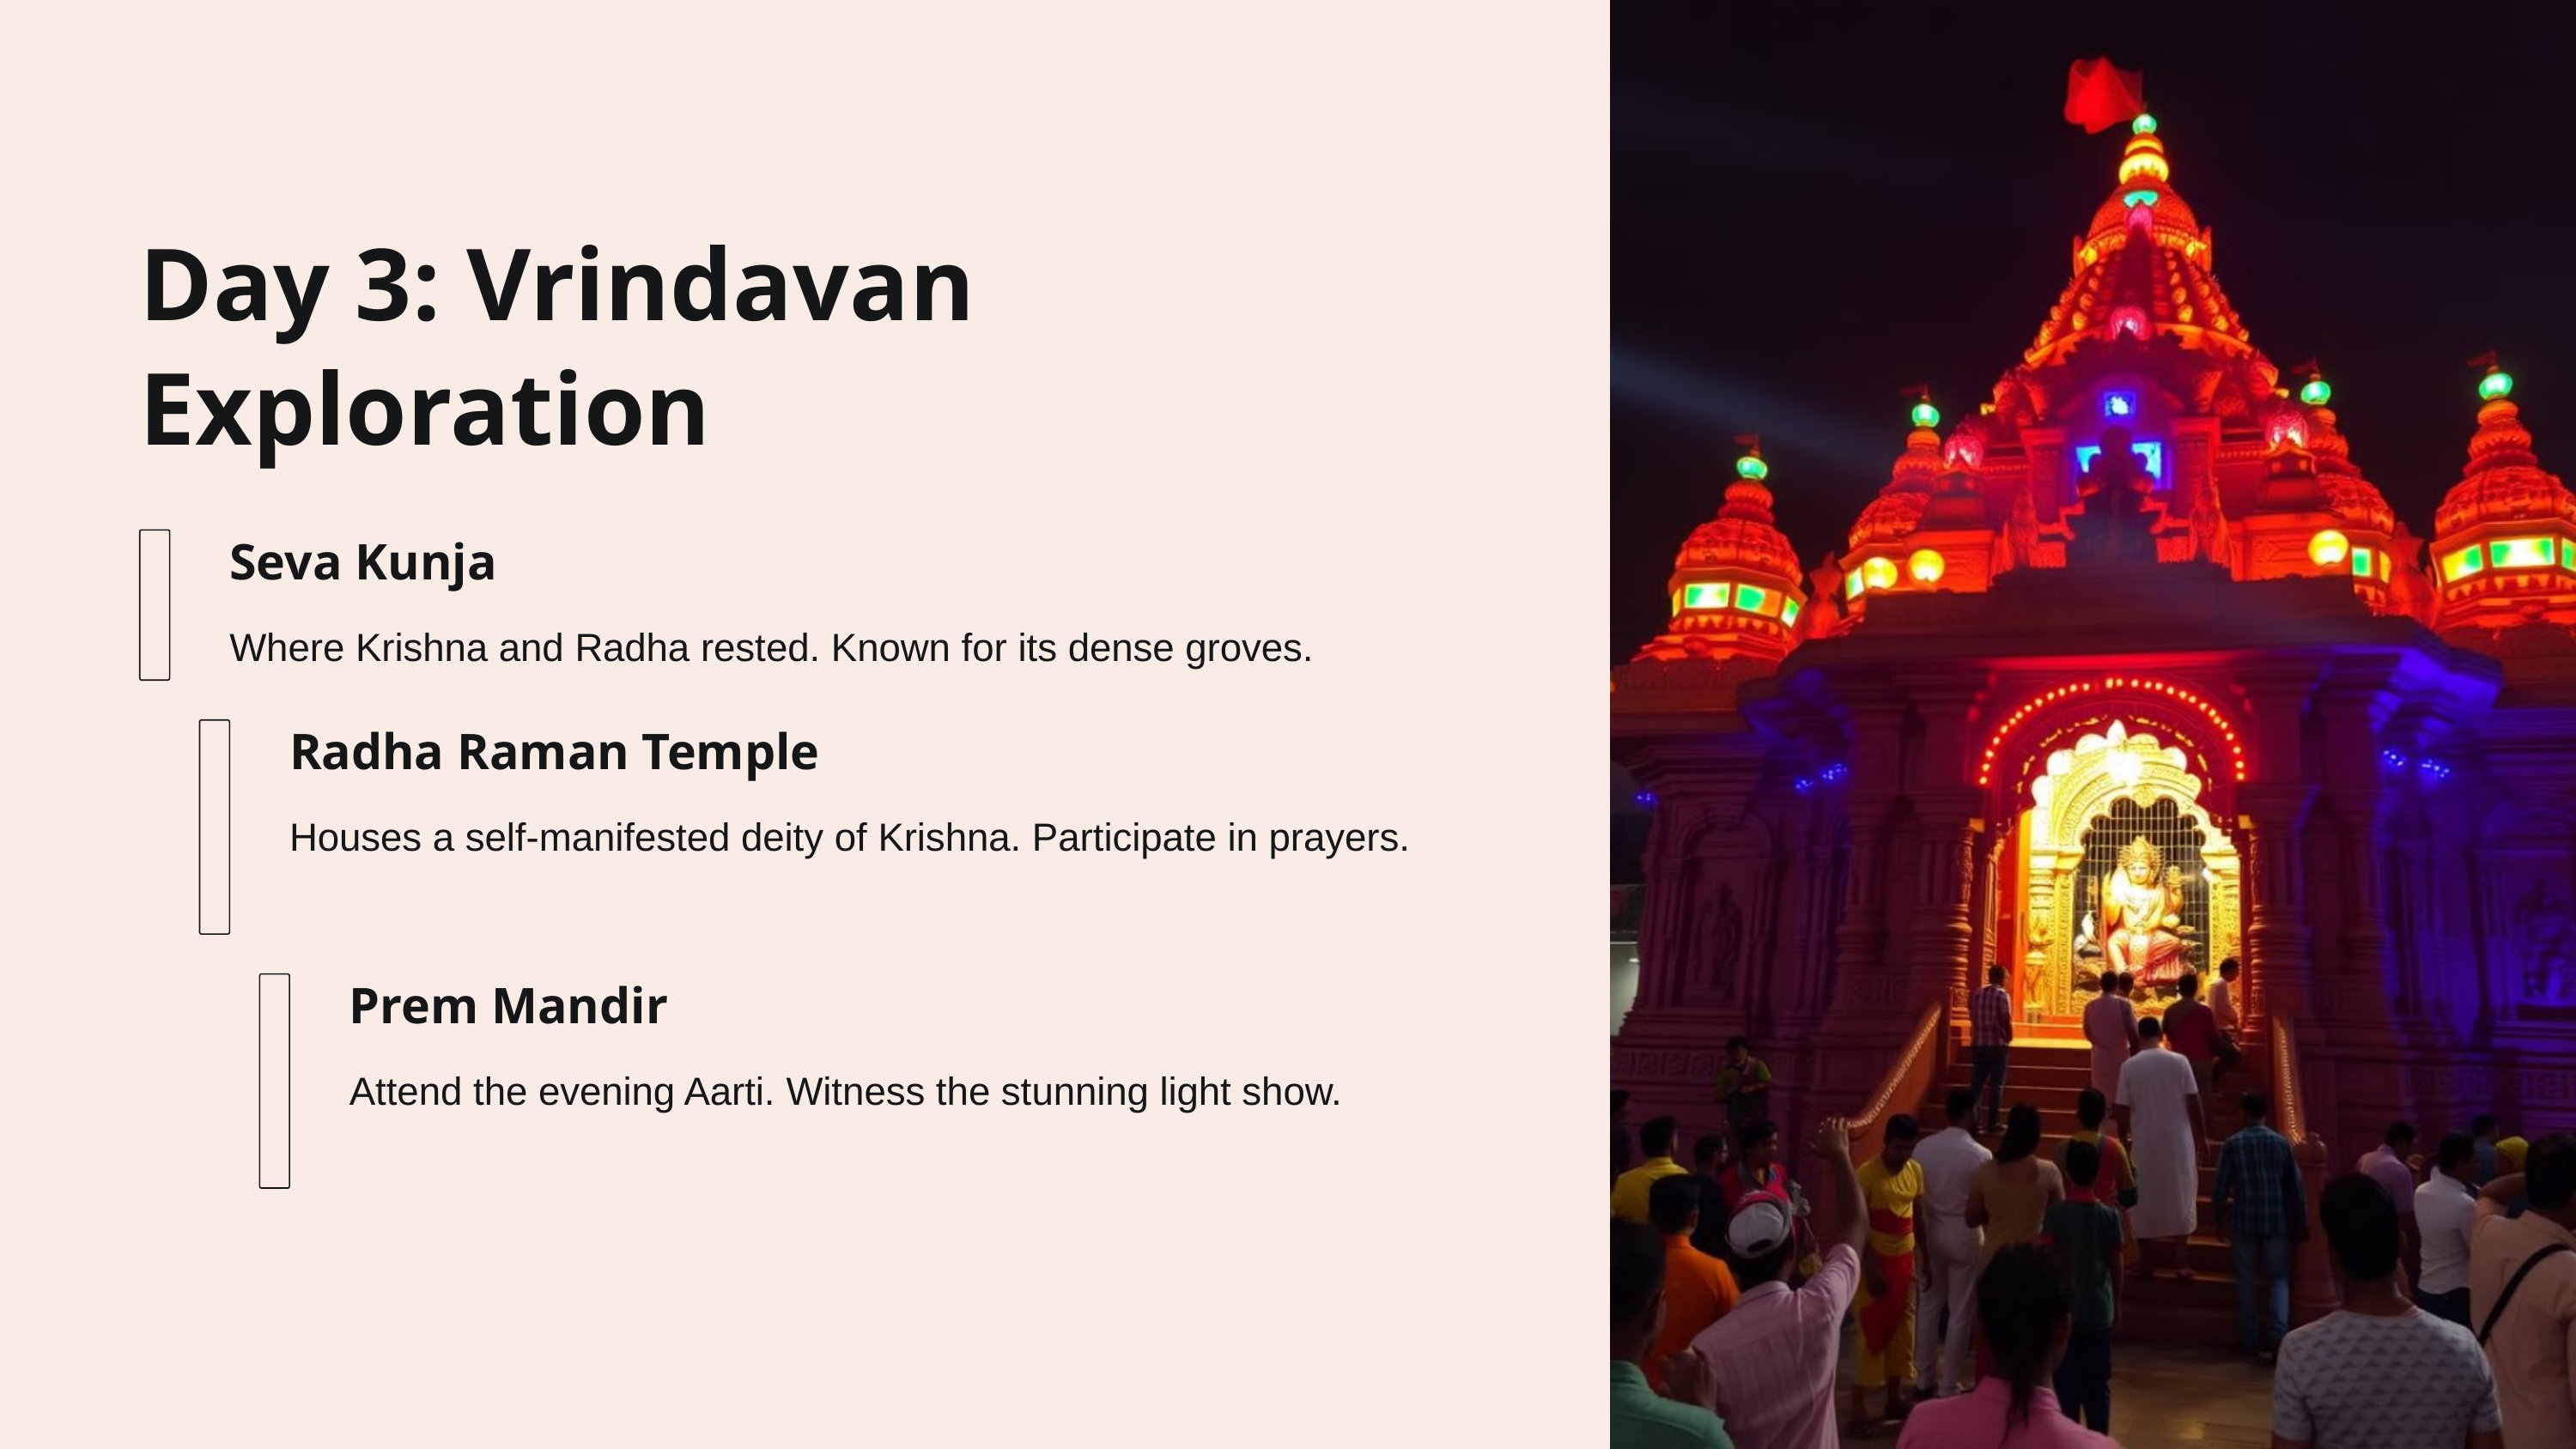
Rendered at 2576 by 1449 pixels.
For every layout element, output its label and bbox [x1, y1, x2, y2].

text_box [198, 718, 231, 936]
text_box [0, 0, 2576, 1449]
text_box [349, 1059, 1471, 1189]
text_box [258, 973, 291, 1190]
text_box [229, 529, 730, 593]
text_box [289, 806, 1471, 935]
text_box [289, 719, 878, 783]
text_box [349, 973, 849, 1037]
text_box [139, 220, 1471, 470]
text_box [138, 529, 171, 682]
text_box [229, 615, 1471, 681]
